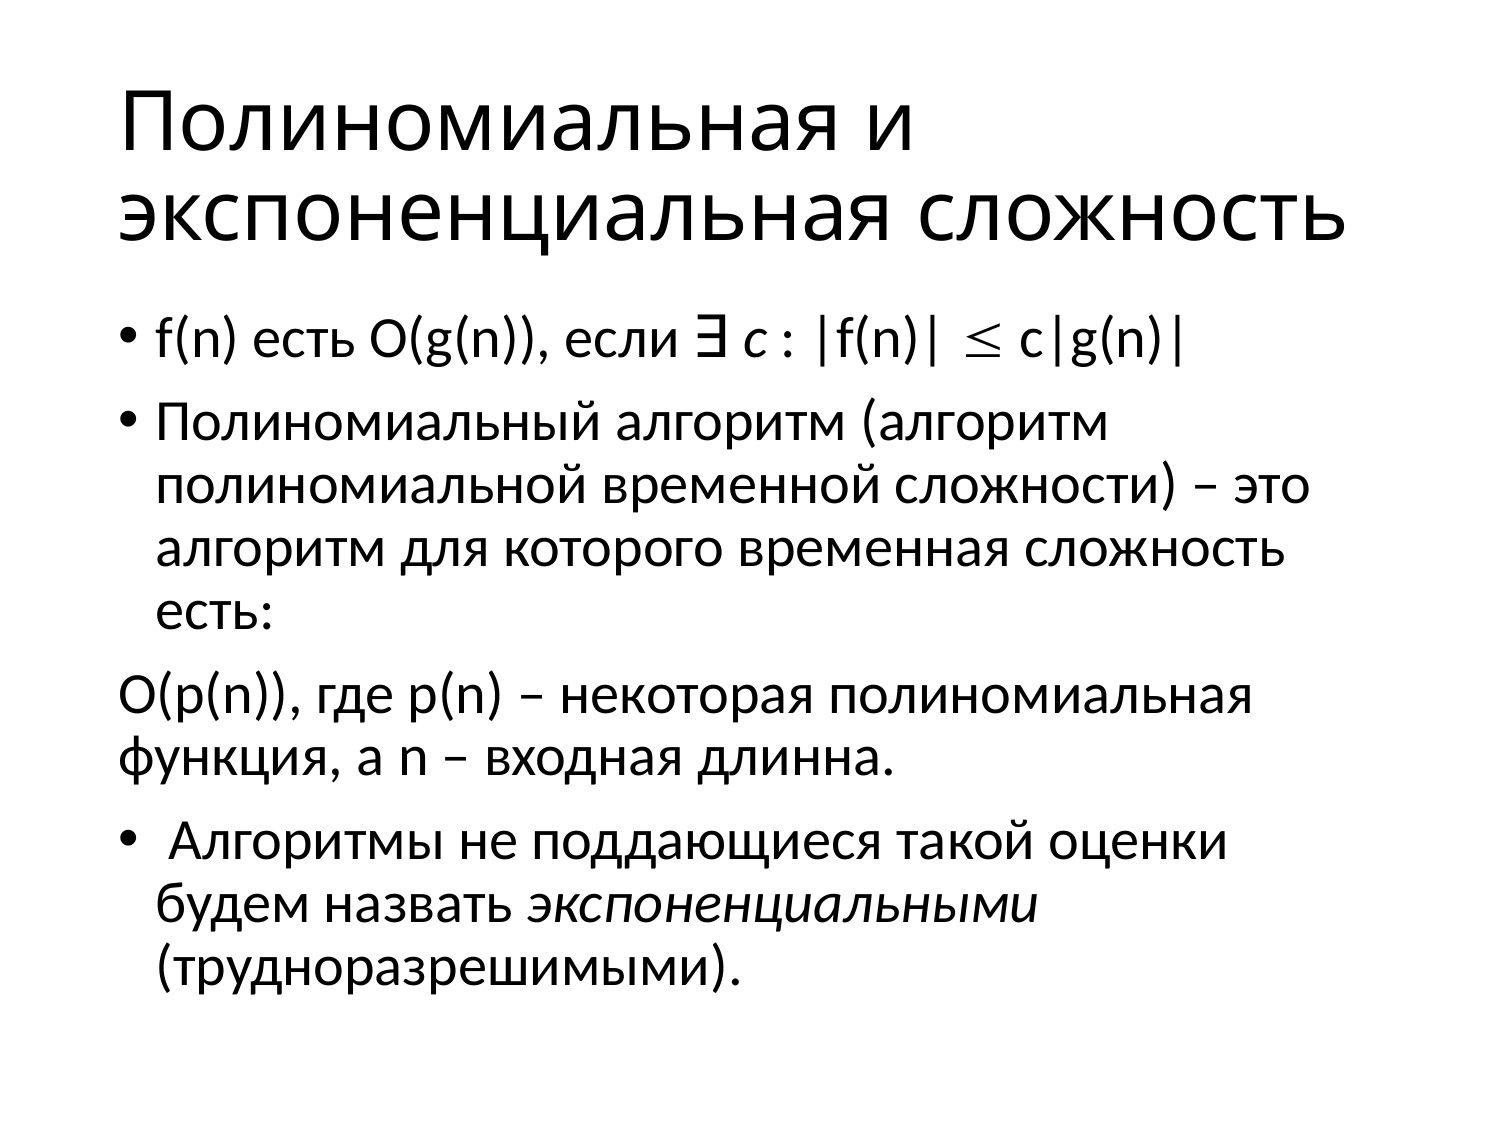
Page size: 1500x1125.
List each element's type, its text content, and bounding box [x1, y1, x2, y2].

list f(n) есть O(g(n)), если ∃ с : |f(n)|  c|g(n)| Полиномиальный алгоритм (алгоритм полиномиальной временной сложности) – это алгоритм для которого временная сложность есть: O(p(n)), где p(n) – некоторая полиномиальная функция, а n – входная длинна. Алгоритмы не поддающиеся такой оценки будем назвать экспоненциальными (трудноразрешимыми). [103, 299, 1397, 1014]
title Полиномиальная и экспоненциальная сложность [103, 59, 1397, 278]
